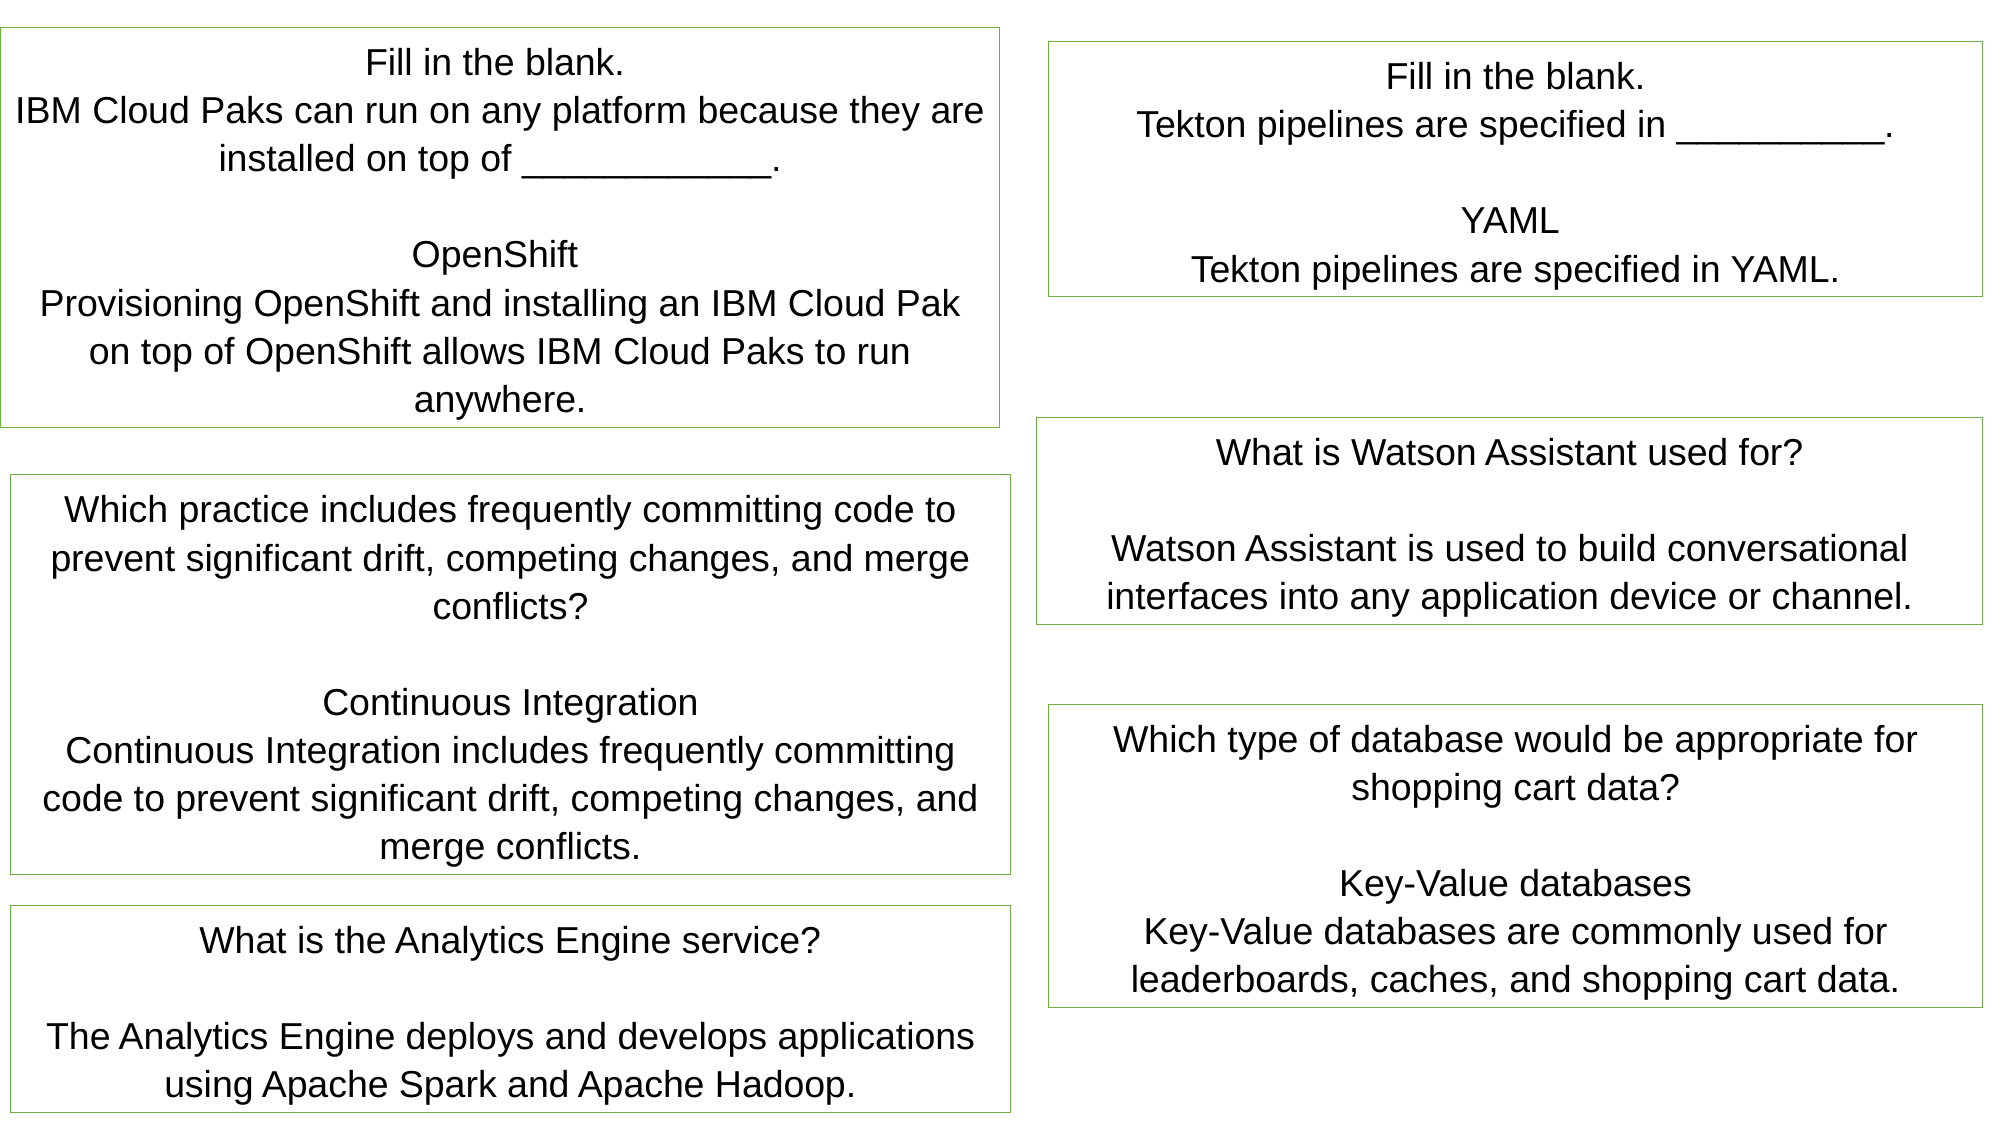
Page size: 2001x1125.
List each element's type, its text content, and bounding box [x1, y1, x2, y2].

text_box Which type of database would be appropriate for shopping cart data? Key-Value databases Key-Value databases are commonly used for leaderboards, caches, and shopping cart data. [1048, 704, 1983, 1008]
text_box What is the Analytics Engine service? The Analytics Engine deploys and develops applications using Apache Spark and Apache Hadoop. [10, 905, 1011, 1113]
text_box Which practice includes frequently committing code to prevent significant drift, competing changes, and merge conflicts? Continuous Integration Continuous Integration includes frequently committing code to prevent significant drift, competing changes, and merge conflicts. [10, 474, 1011, 875]
text_box What is Watson Assistant used for? Watson Assistant is used to build conversational interfaces into any application device or channel. [1036, 417, 1983, 625]
text_box Fill in the blank. Tekton pipelines are specified in __________. YAML Tekton pipelines are specified in YAML. [1048, 41, 1983, 297]
text_box Fill in the blank. IBM Cloud Paks can run on any platform because they are installed on top of ____________. OpenShift Provisioning OpenShift and installing an IBM Cloud Pak on top of OpenShift allows IBM Cloud Paks to run anywhere. [0, 27, 1000, 428]
